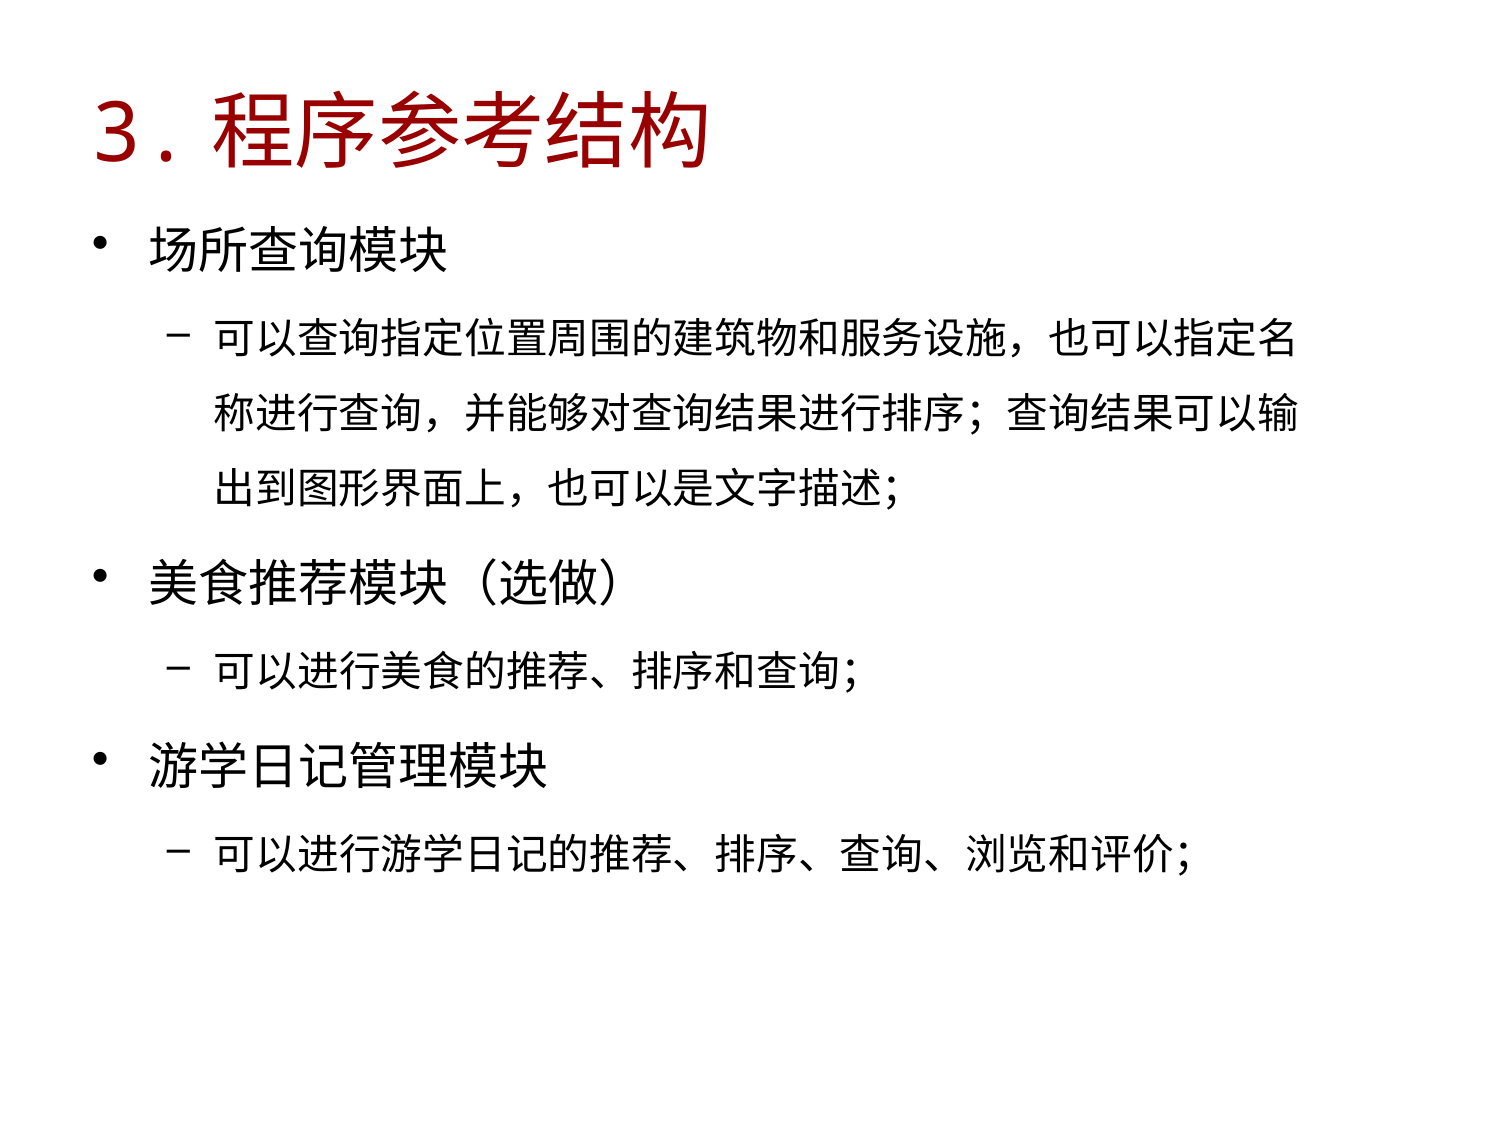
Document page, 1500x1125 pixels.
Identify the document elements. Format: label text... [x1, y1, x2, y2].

list 3.程序参考结构 场所查询模块 可以查询指定位置周围的建筑物和服务设施，也可以指定名称进行查询，并能够对查询结果进行排序；查询结果可以输出到图形界面上，也可以是文字描述； 美食推荐模块（选做） 可以进行美食的推荐、排序和查询； 游学日记管理模块 可以进行游学日记的推荐、排序、查询、浏览和评价； [76, 70, 1353, 1013]
